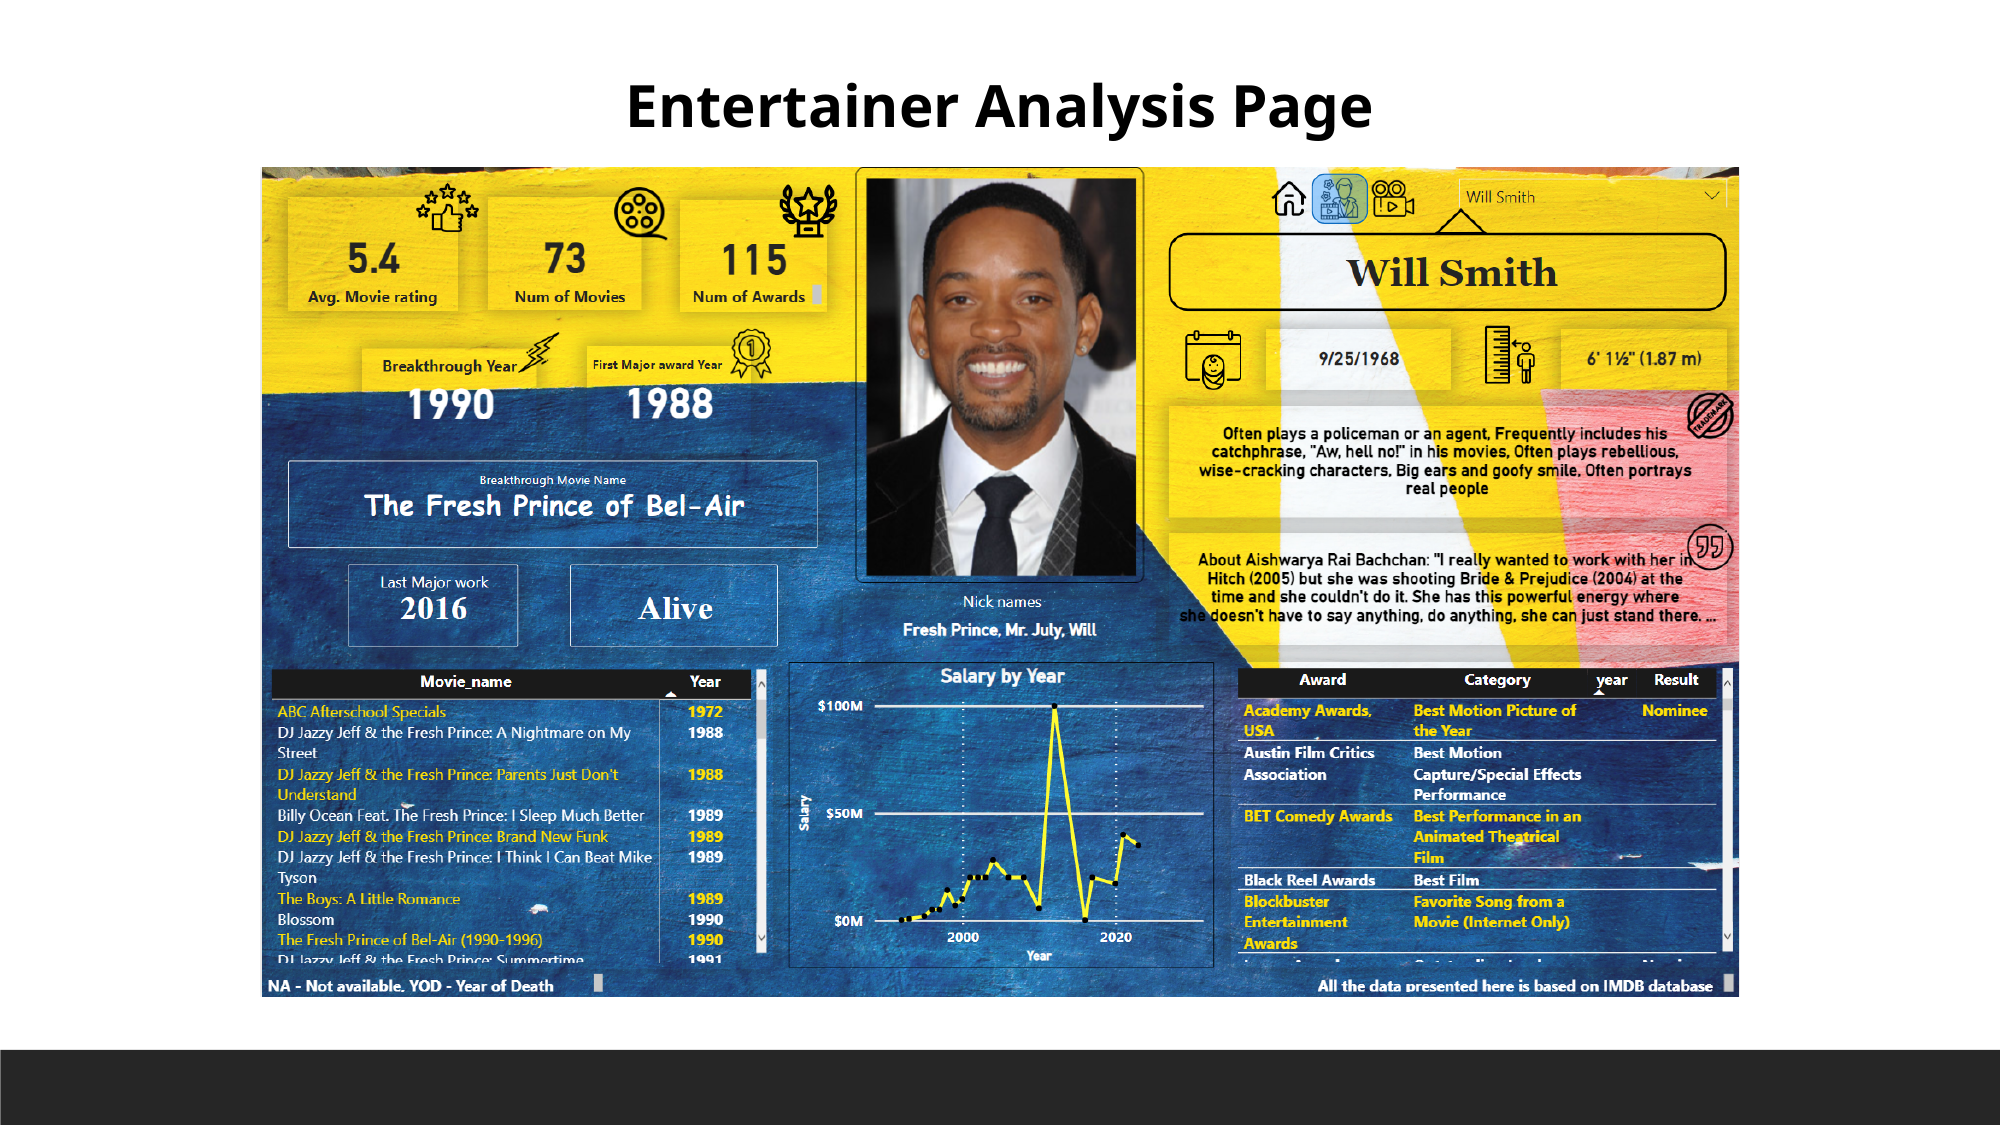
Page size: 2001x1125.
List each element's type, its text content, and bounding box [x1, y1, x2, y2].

picture [260, 166, 1740, 998]
text_box Entertainer Analysis Page [610, 61, 1389, 147]
